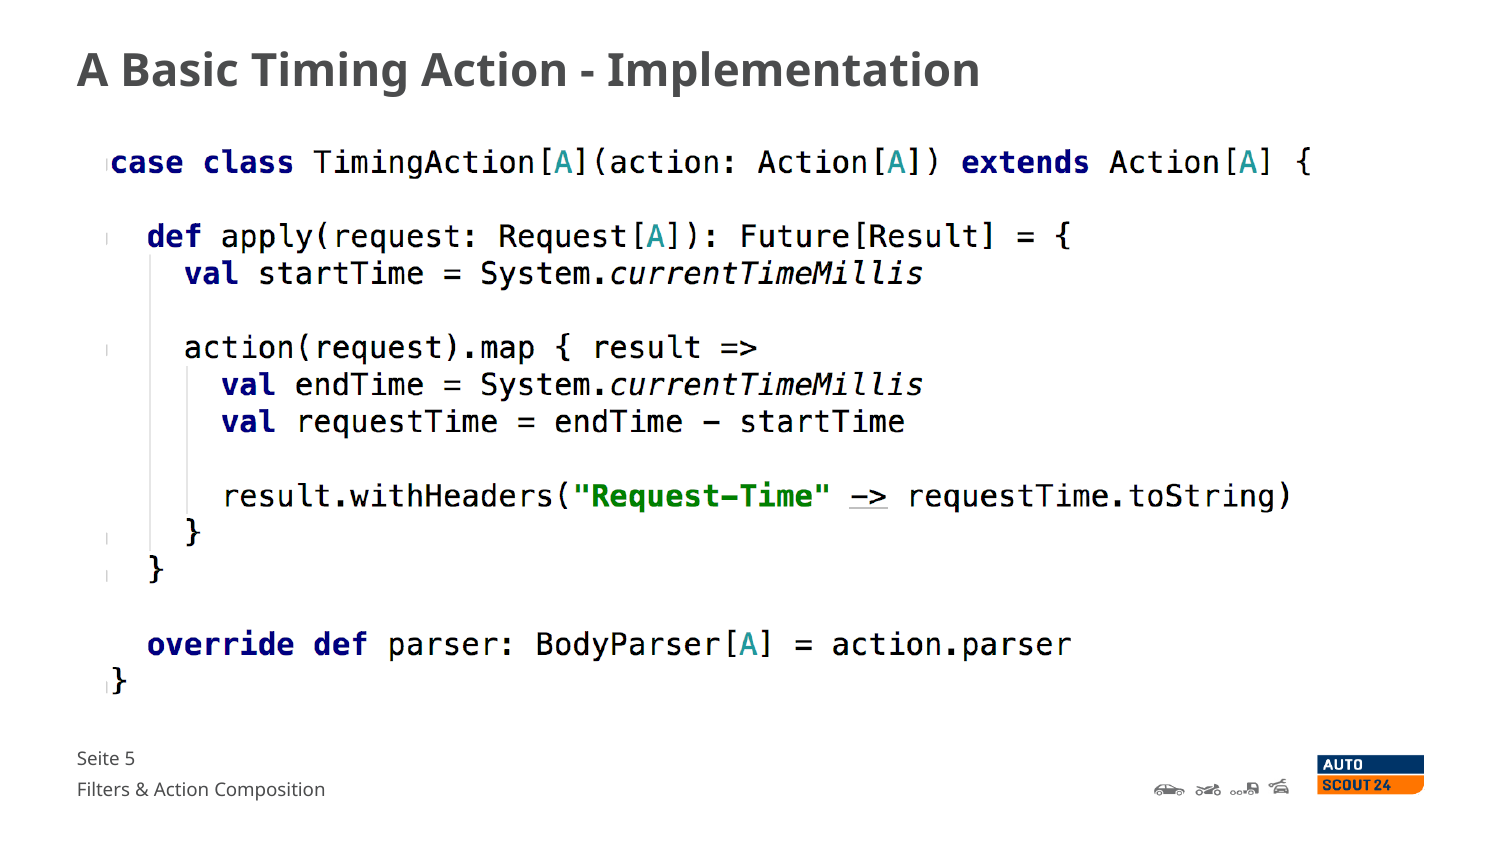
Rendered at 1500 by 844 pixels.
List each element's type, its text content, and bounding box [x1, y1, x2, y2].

picture [1315, 753, 1425, 795]
text_box A Basic Timing Action - Implementation [76, 40, 1424, 130]
text_box Seite <number> [76, 749, 219, 772]
picture [1268, 778, 1289, 794]
text_box Filters & Action Composition [76, 771, 939, 794]
picture [106, 120, 1336, 710]
